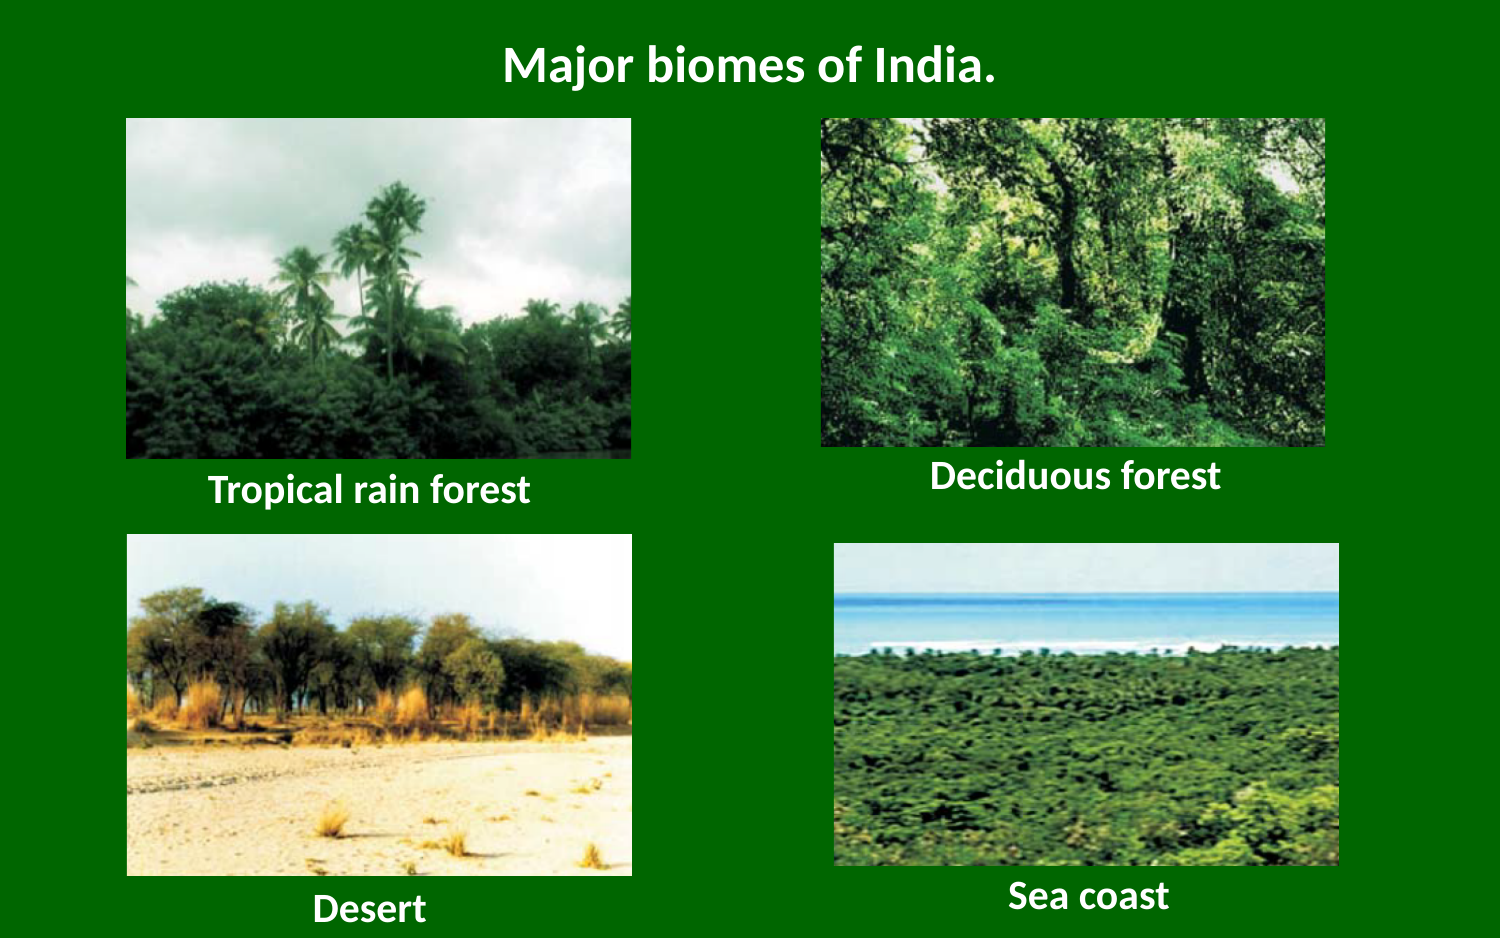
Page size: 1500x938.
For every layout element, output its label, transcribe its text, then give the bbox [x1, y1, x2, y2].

title Major biomes of India. [0, 22, 1500, 102]
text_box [125, 118, 632, 520]
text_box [126, 534, 633, 938]
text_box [820, 118, 1326, 507]
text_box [833, 543, 1340, 927]
